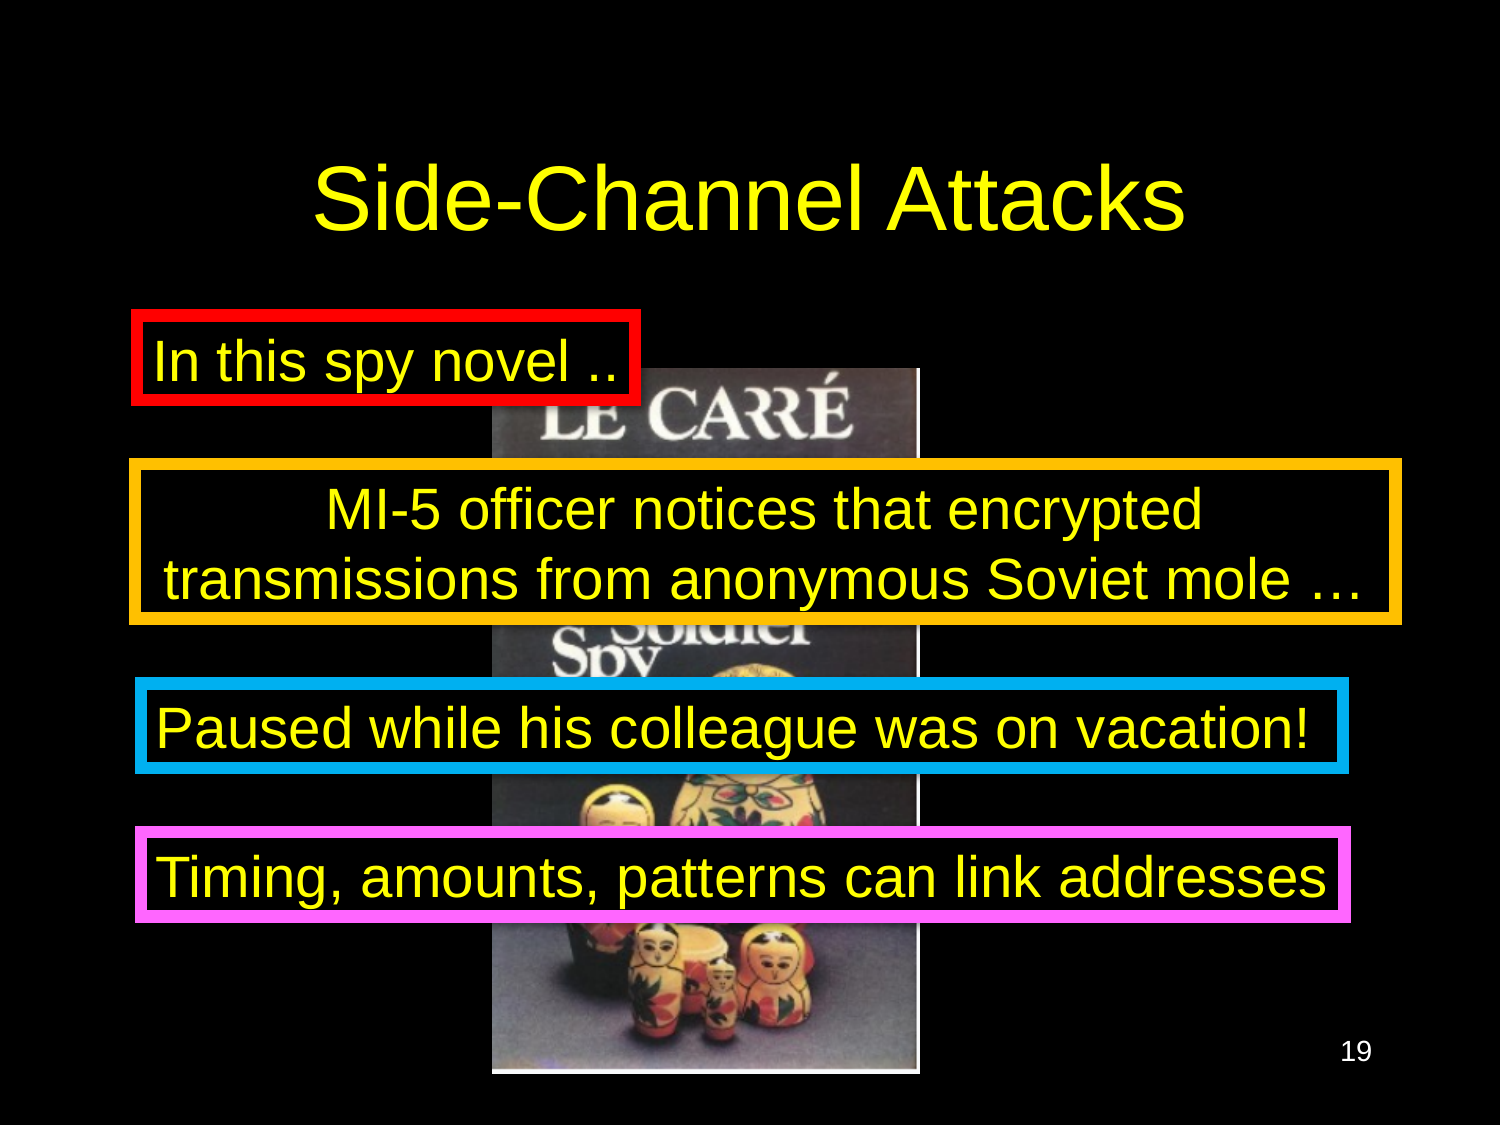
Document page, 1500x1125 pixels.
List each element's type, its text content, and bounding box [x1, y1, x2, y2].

text_box MI-5 officer notices that encrypted transmissions from anonymous Soviet mole … [135, 463, 487, 619]
text_box In this spy novel .. [137, 315, 635, 401]
picture [492, 691, 920, 761]
text_box MI-5 officer notices that encrypted transmissions from anonymous Soviet mole … [925, 463, 1396, 619]
title Side-Channel Attacks [112, 99, 1388, 288]
text_box Timing, amounts, patterns can link addresses [925, 831, 1345, 917]
slide_number 19 [1074, 1024, 1388, 1101]
text_box Paused while his colleague was on vacation! [925, 683, 1344, 769]
text_box Paused while his colleague was on vacation! [141, 683, 487, 769]
picture [492, 775, 920, 1074]
picture [492, 368, 920, 676]
text_box Timing, amounts, patterns can link addresses [140, 831, 487, 917]
